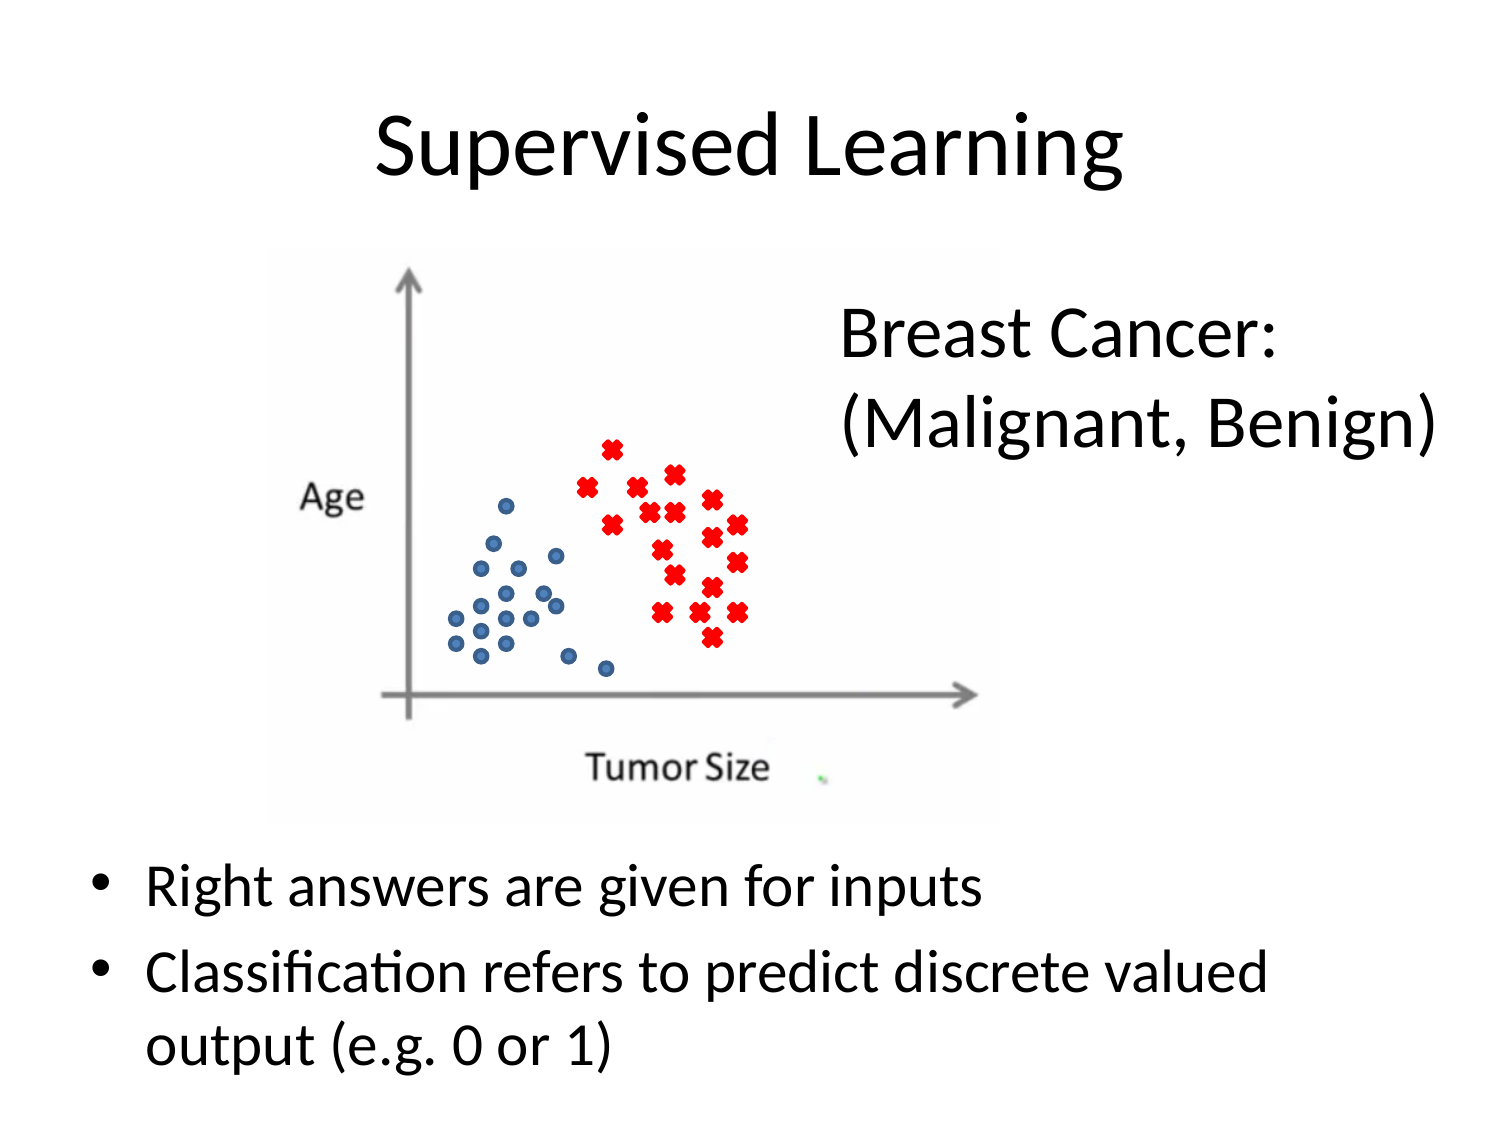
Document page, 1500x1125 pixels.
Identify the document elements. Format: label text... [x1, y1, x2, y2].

text_box Right answers are given for inputs Classification refers to predict discrete valued output (e.g. 0 or 1) [74, 837, 1425, 1088]
picture [266, 247, 1001, 826]
text_box Breast Cancer: (Malignant, Benign) [1004, 274, 1500, 470]
title Supervised Learning [75, 45, 1425, 233]
